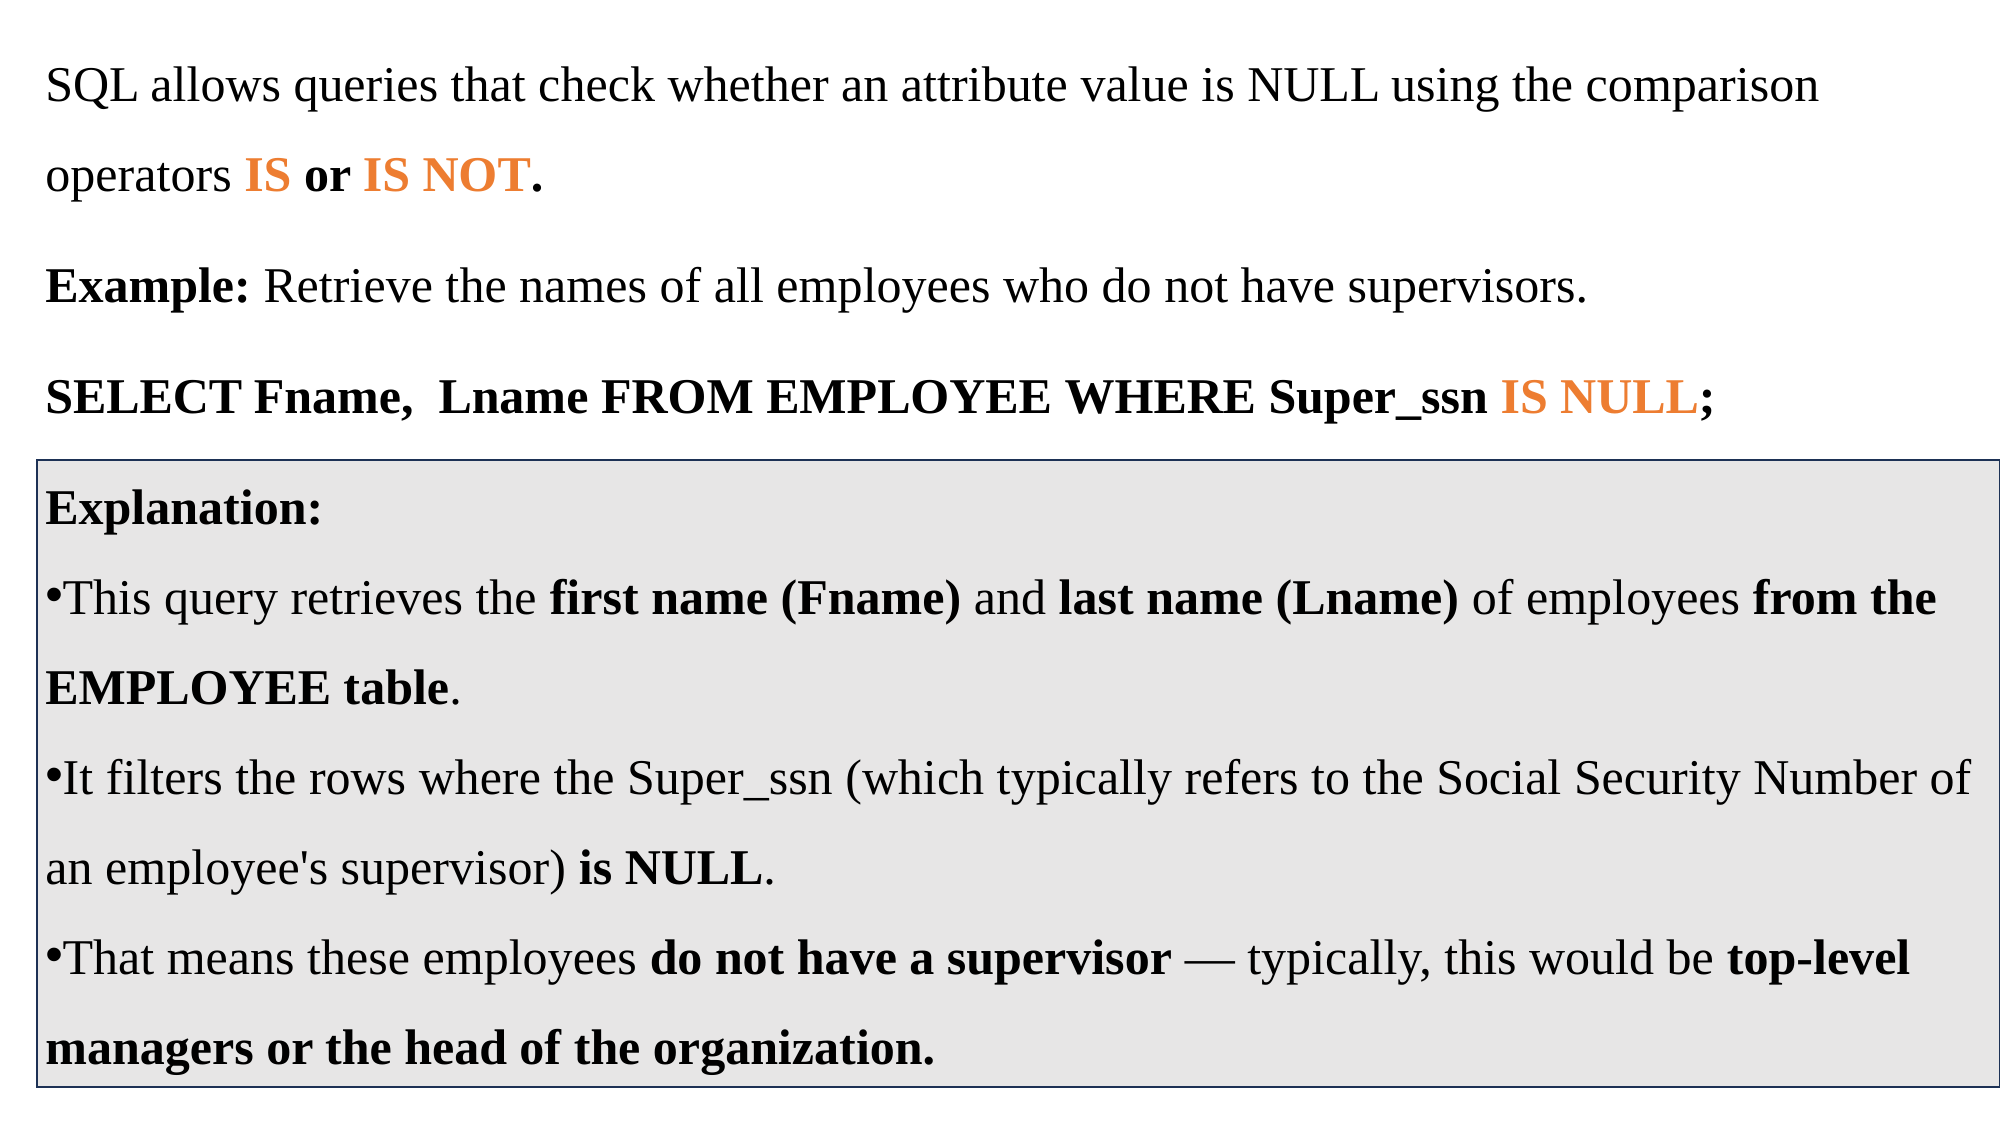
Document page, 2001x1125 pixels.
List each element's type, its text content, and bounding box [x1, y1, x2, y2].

list SQL allows queries that check whether an attribute value is NULL using the comparison operators IS or IS NOT. Example: Retrieve the names of all employees who do not have supervisors. SELECT Fname, Lname FROM EMPLOYEE WHERE Super_ssn IS NULL; Explanation: This query retrieves the first name (Fname) and last name (Lname) of employees from the EMPLOYEE table. It filters the rows where the Super_ssn (which typically refers to the Social Security Number of an employee's supervisor) is NULL. That means these employees do not have a supervisor — typically, this would be top-level managers or the head of the organization. [30, 14, 2000, 1125]
